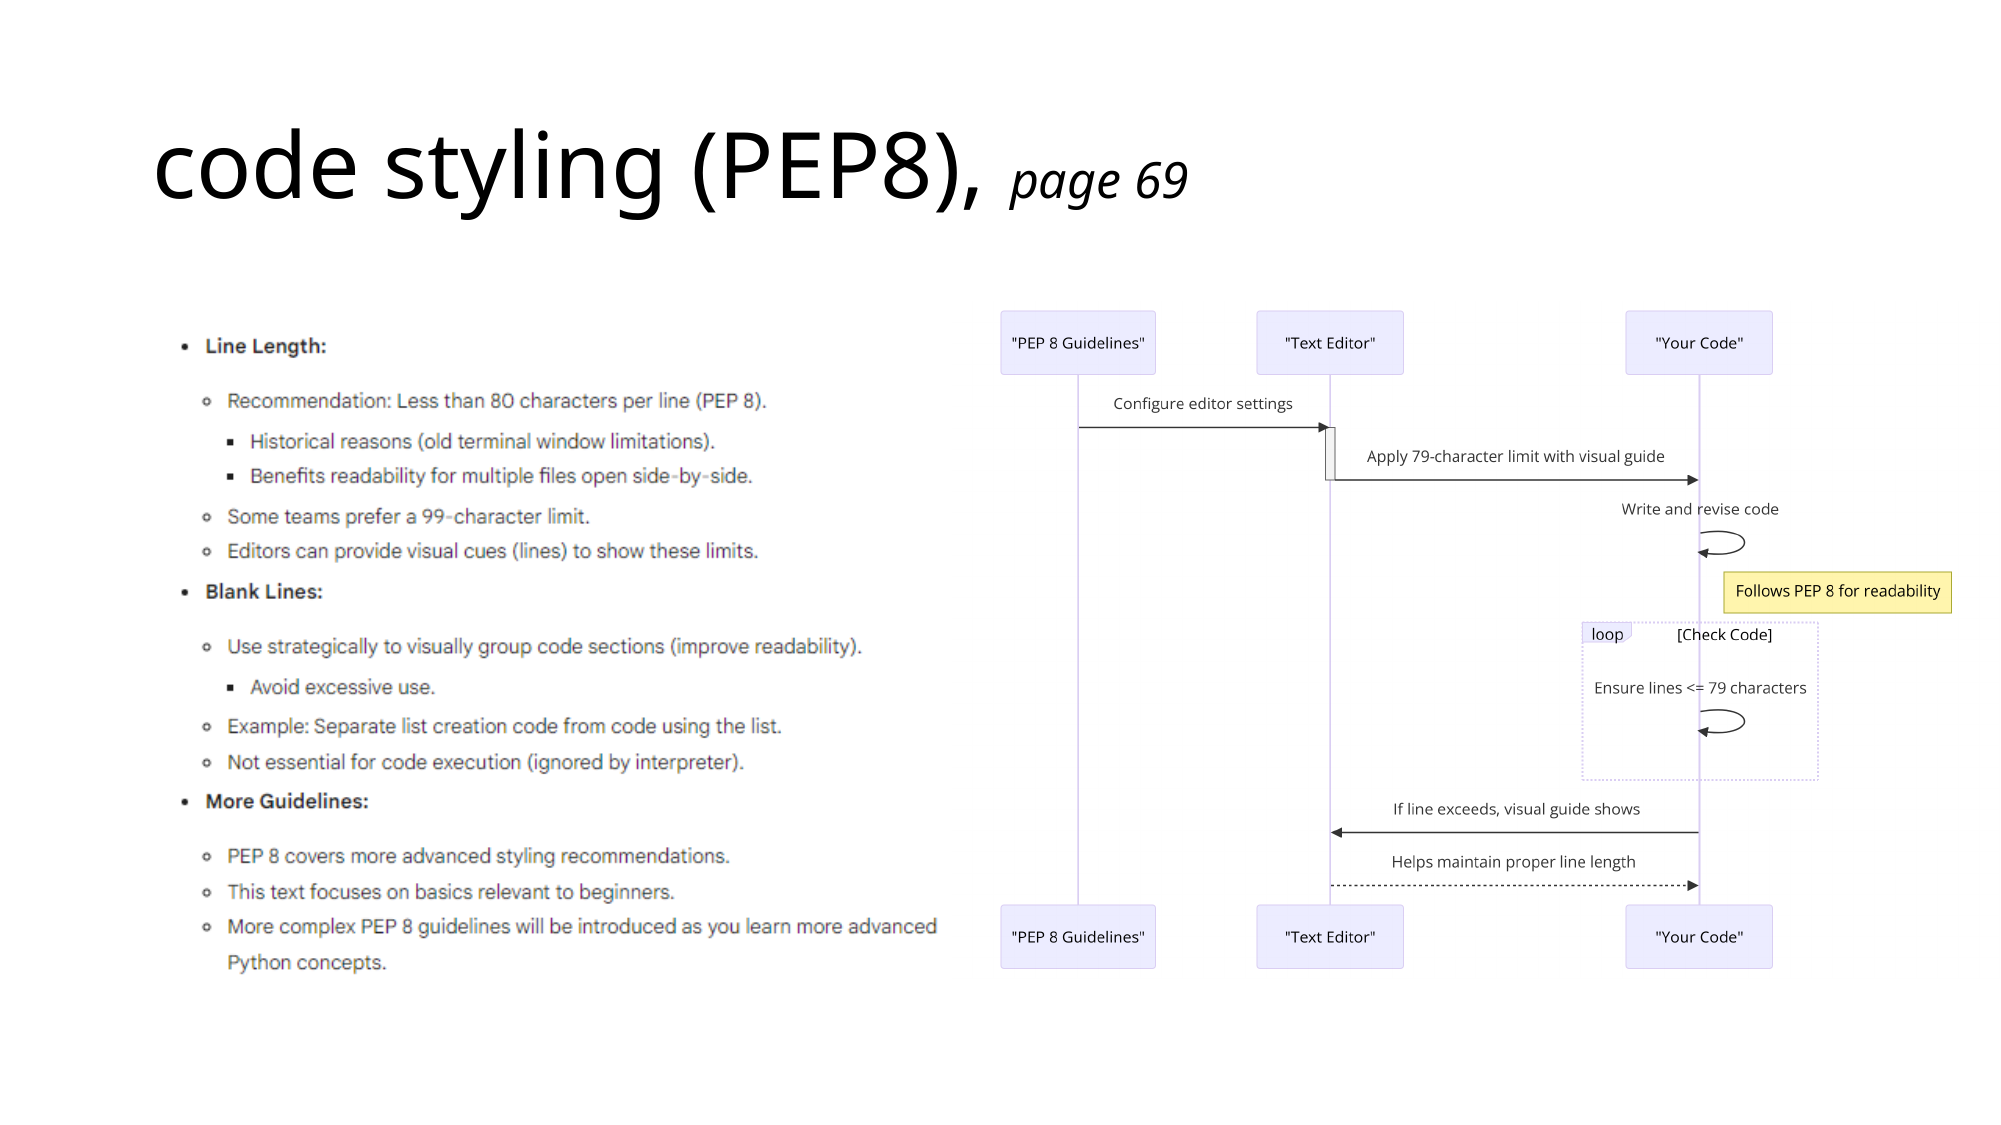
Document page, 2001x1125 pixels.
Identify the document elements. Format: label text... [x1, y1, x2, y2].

title code styling (PEP8), page 69 [137, 59, 1863, 278]
picture [952, 301, 2000, 979]
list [171, 333, 952, 979]
